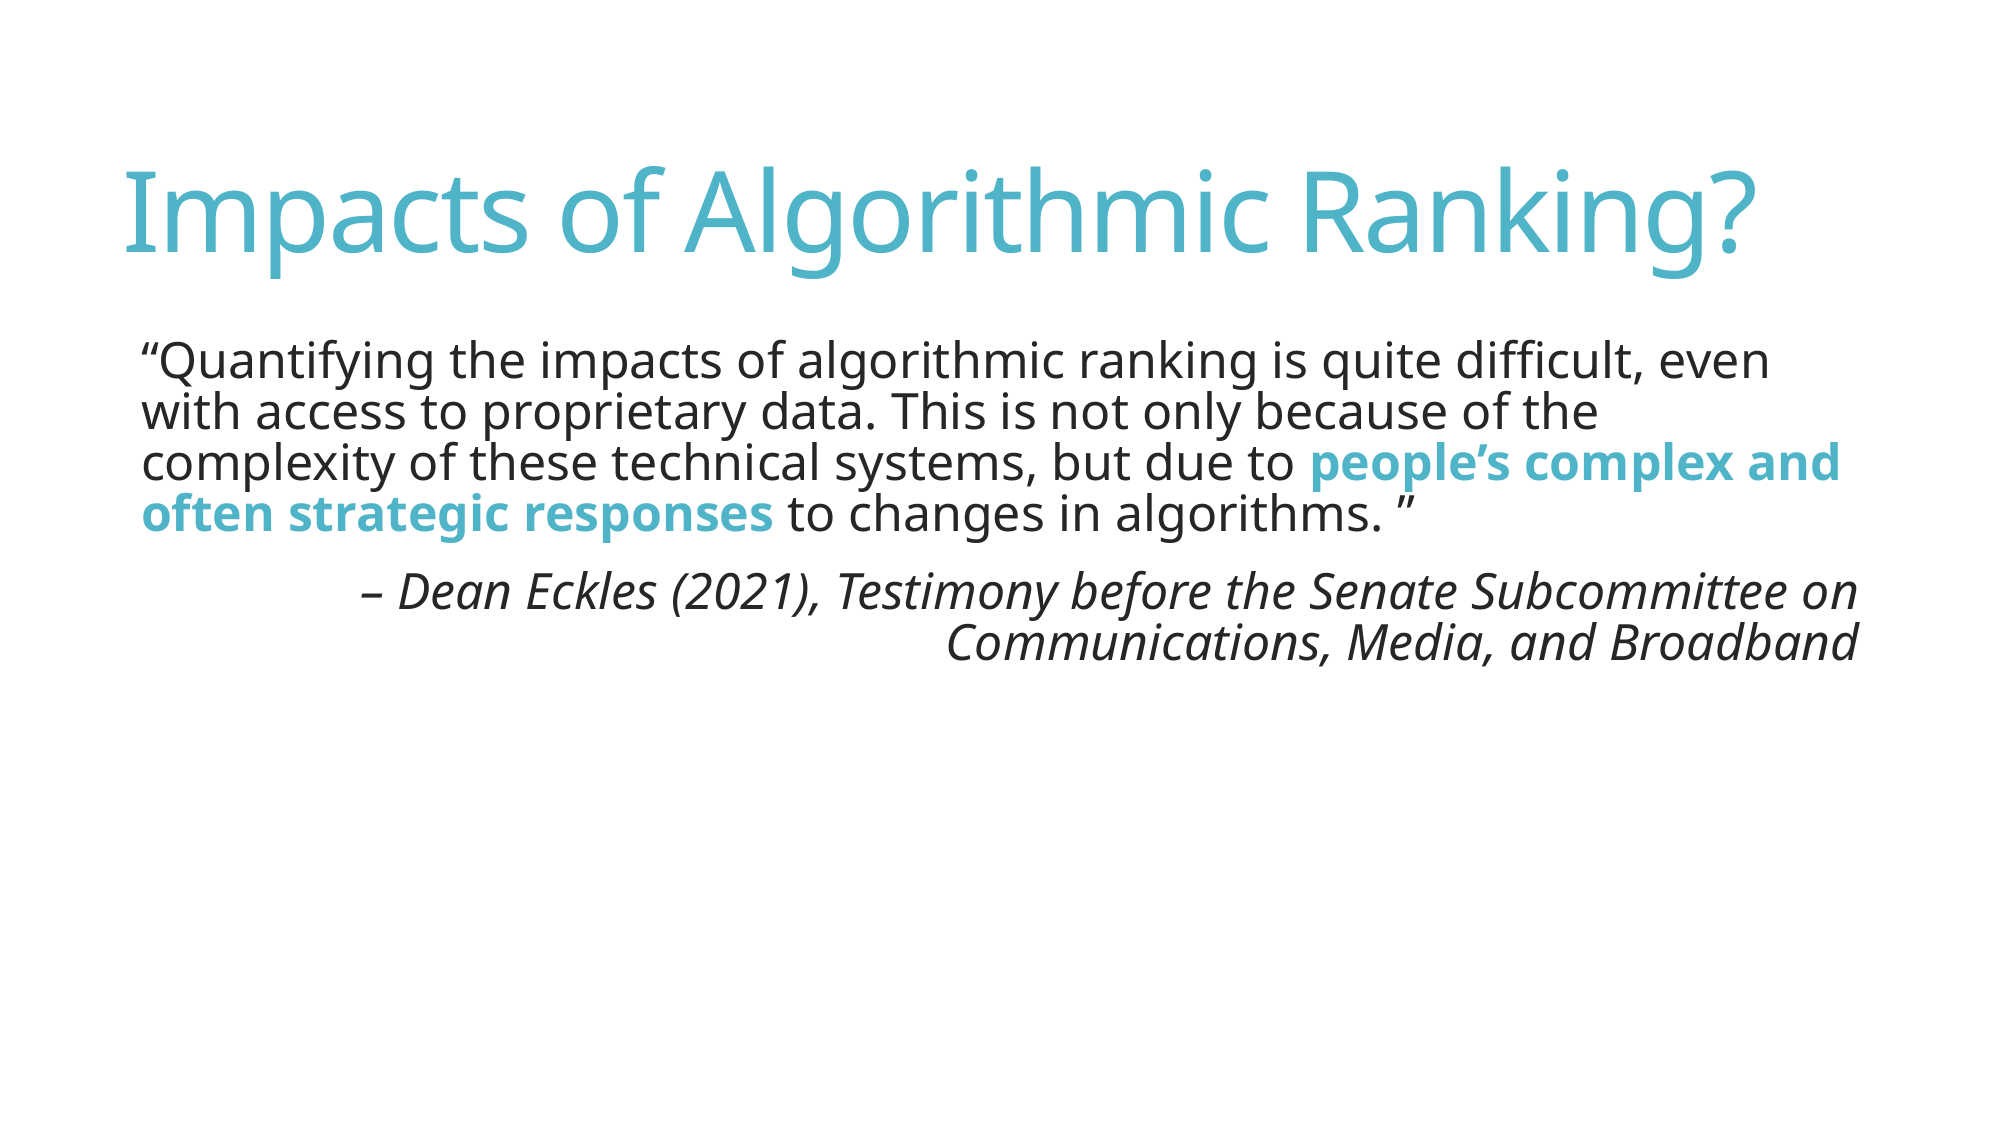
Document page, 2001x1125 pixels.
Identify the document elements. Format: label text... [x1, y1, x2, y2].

title Impacts of Algorithmic Ranking? [107, 81, 1875, 354]
list “Quantifying the impacts of algorithmic ranking is quite difficult, even with access to proprietary data. This is not only because of the complexity of these technical systems, but due to people’s complex and often strategic responses to changes in algorithms. ” – Dean Eckles (2021), Testimony before the Senate Subcommittee on Communications, Media, and Broadband [111, 329, 1876, 948]
